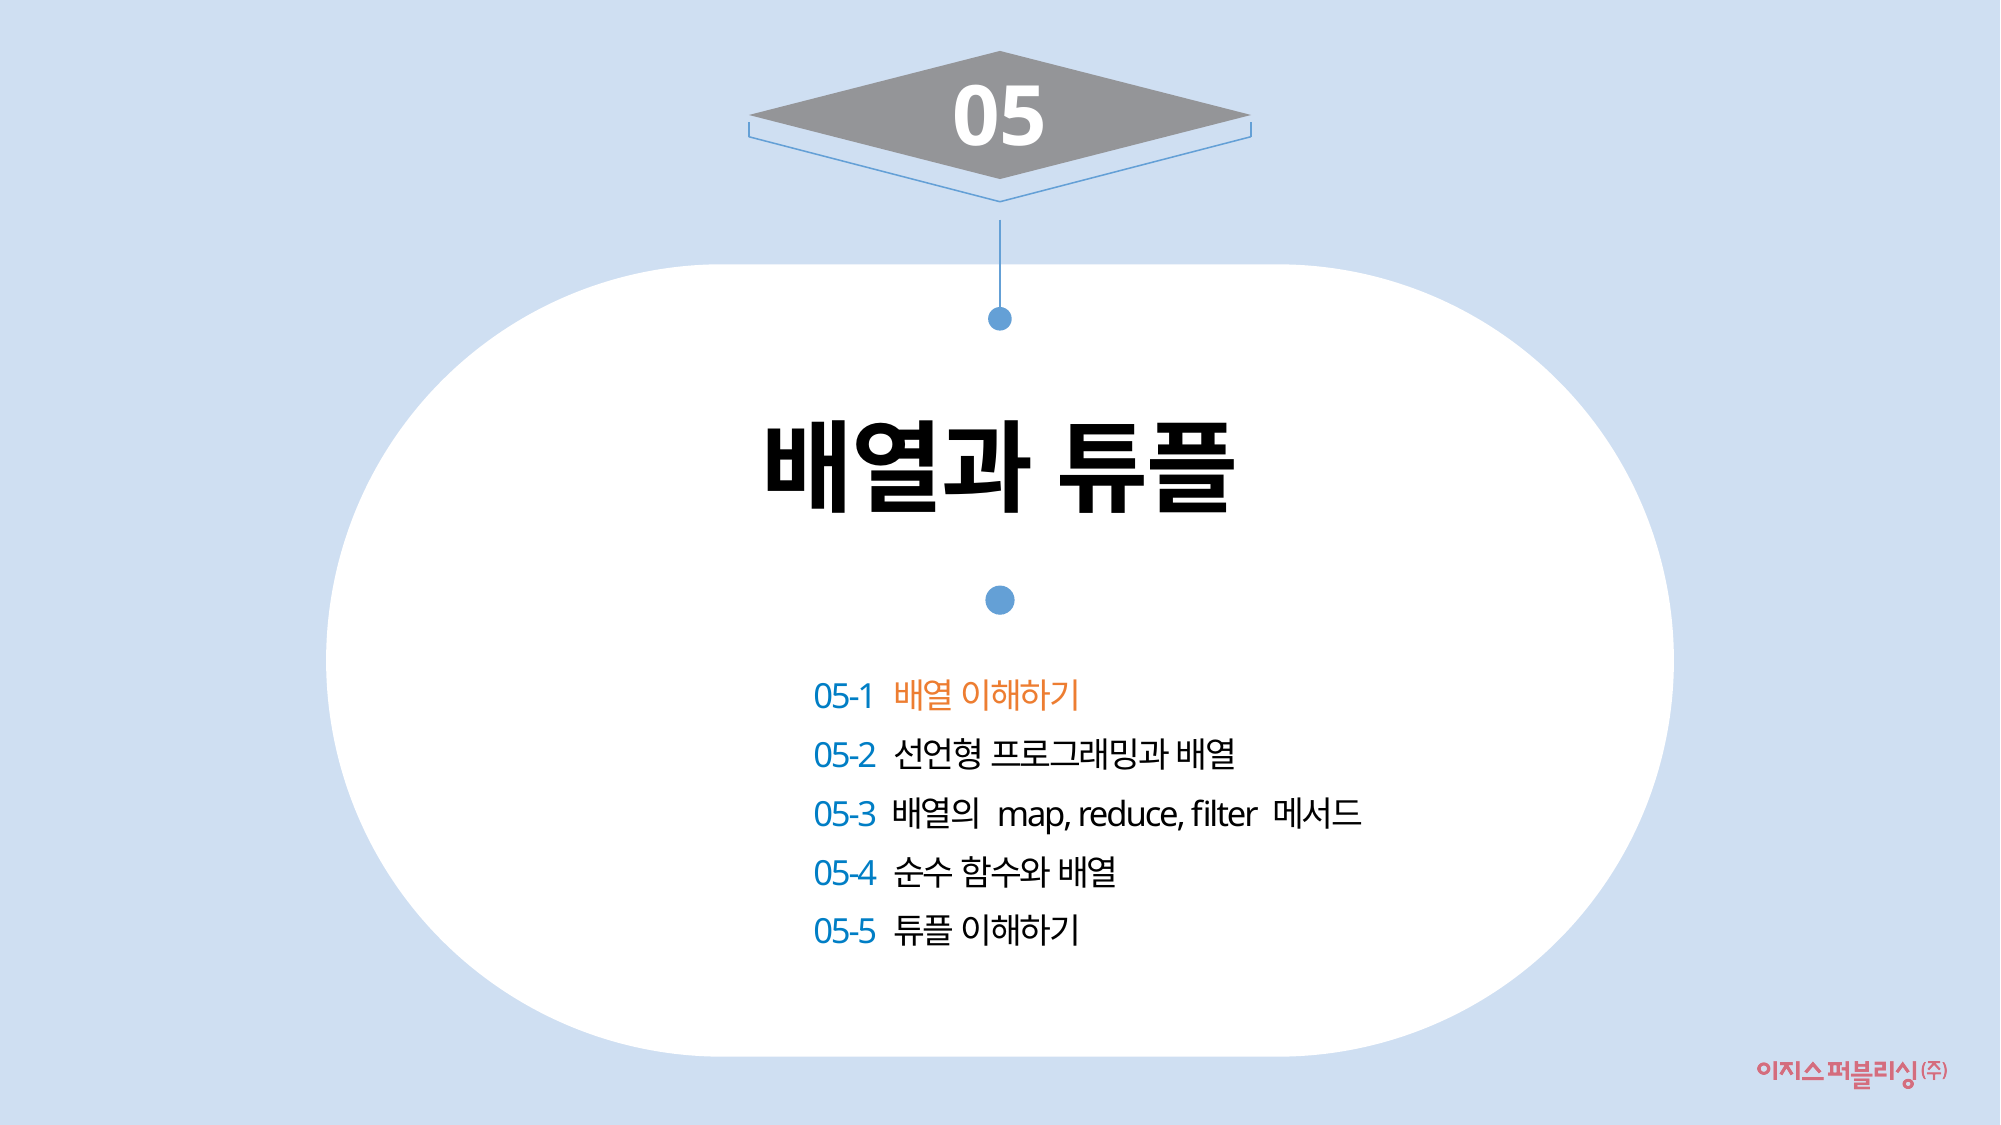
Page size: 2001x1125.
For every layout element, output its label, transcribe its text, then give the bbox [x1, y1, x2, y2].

list 05-1 배열 이해하기 05-2 선언형 프로그래밍과 배열 05-3 배열의 map, reduce, filter 메서드 05-4 순수 함수와 배열 05-5 튜플 이해하기 [798, 666, 1385, 968]
list 배열과 튜플 [505, 371, 1495, 534]
list 05 [891, 66, 1109, 158]
